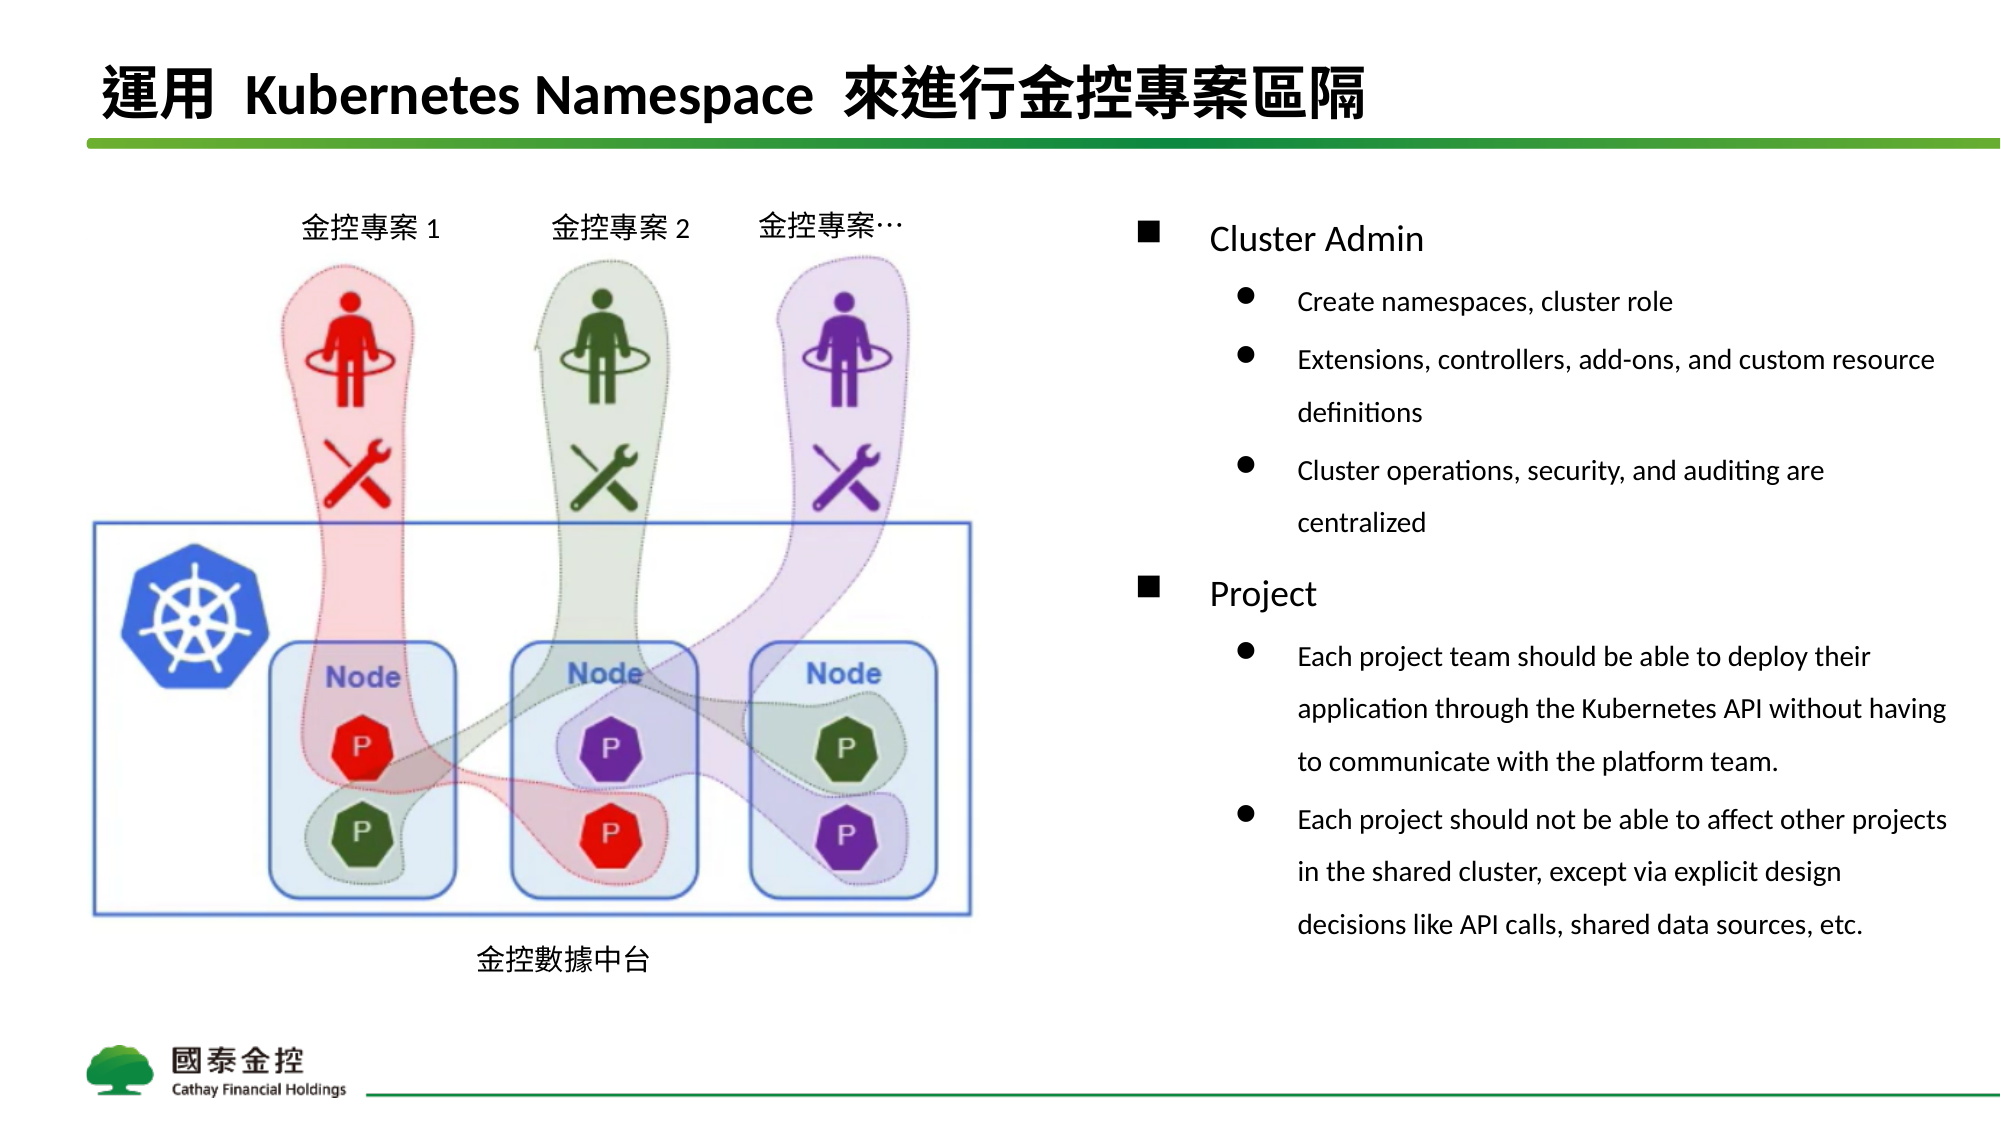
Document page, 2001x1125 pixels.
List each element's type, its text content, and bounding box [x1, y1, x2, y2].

text_box 金控專案2 [536, 202, 705, 236]
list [86, 237, 984, 935]
picture [86, 138, 2001, 149]
picture [86, 1045, 2000, 1098]
title 運用 Kubernetes Namespace 來進行金控專案區隔 [86, 45, 1913, 138]
text_box 金控專案… [743, 200, 920, 236]
text_box 金控數據中台 [461, 942, 667, 984]
list Cluster Admin Create namespaces, cluster role Extensions, controllers, add-ons, and custom resource definitions Cluster operations, security, and auditing are centralized Project Each project team should be able to deploy their application through the Kubernetes API without having to communicate with the platform team. Each project should not be able to affect other projects in the shared cluster, except via explicit design decisions like API calls, shared data sources, etc. [1119, 184, 1964, 1005]
text_box 金控專案1 [286, 202, 456, 236]
